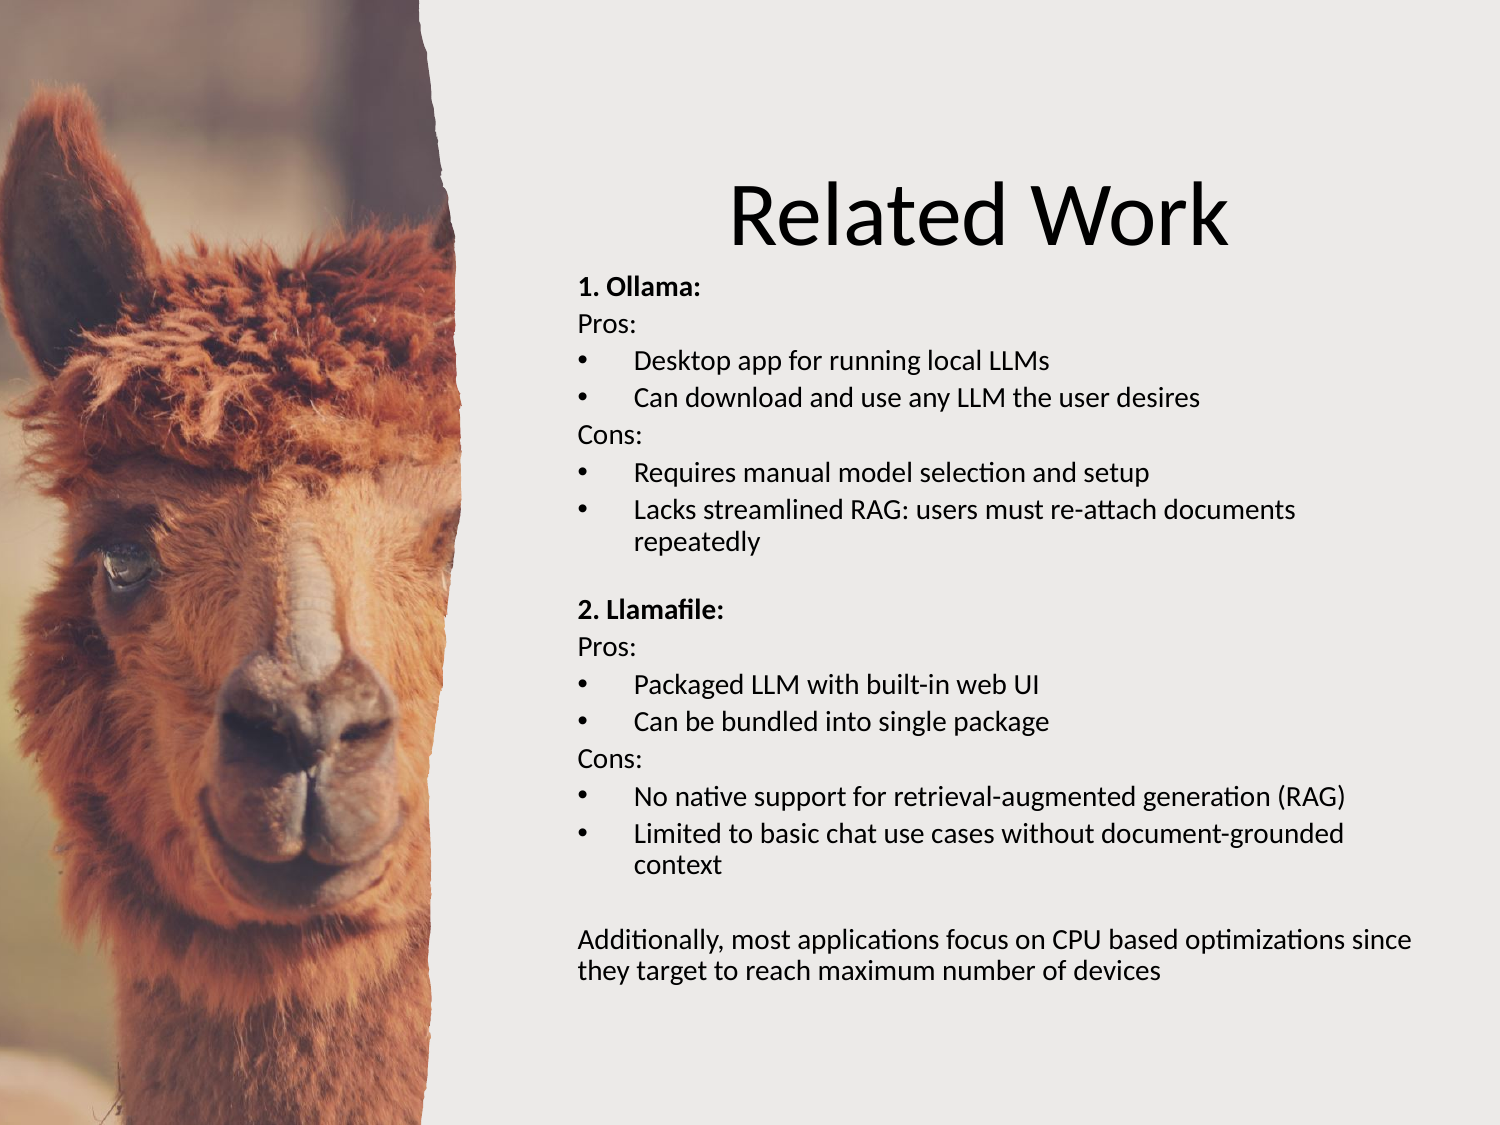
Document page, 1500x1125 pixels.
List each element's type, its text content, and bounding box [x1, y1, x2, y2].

picture [0, 0, 463, 1125]
list 1. Ollama: Pros: Desktop app for running local LLMs Can download and use any LLM the user desires Cons: Requires manual model selection and setup Lacks streamlined RAG: users must re-attach documents repeatedly 2. Llamafile: Pros: Packaged LLM with built-in web UI Can be bundled into single package Cons: No native support for retrieval-augmented generation (RAG) Limited to basic chat use cases without document-grounded context Additionally, most applications focus on CPU based optimizations since they target to reach maximum number of devices [562, 263, 1441, 1002]
title Related Work [562, 98, 1397, 263]
text_box [464, 0, 1500, 1125]
